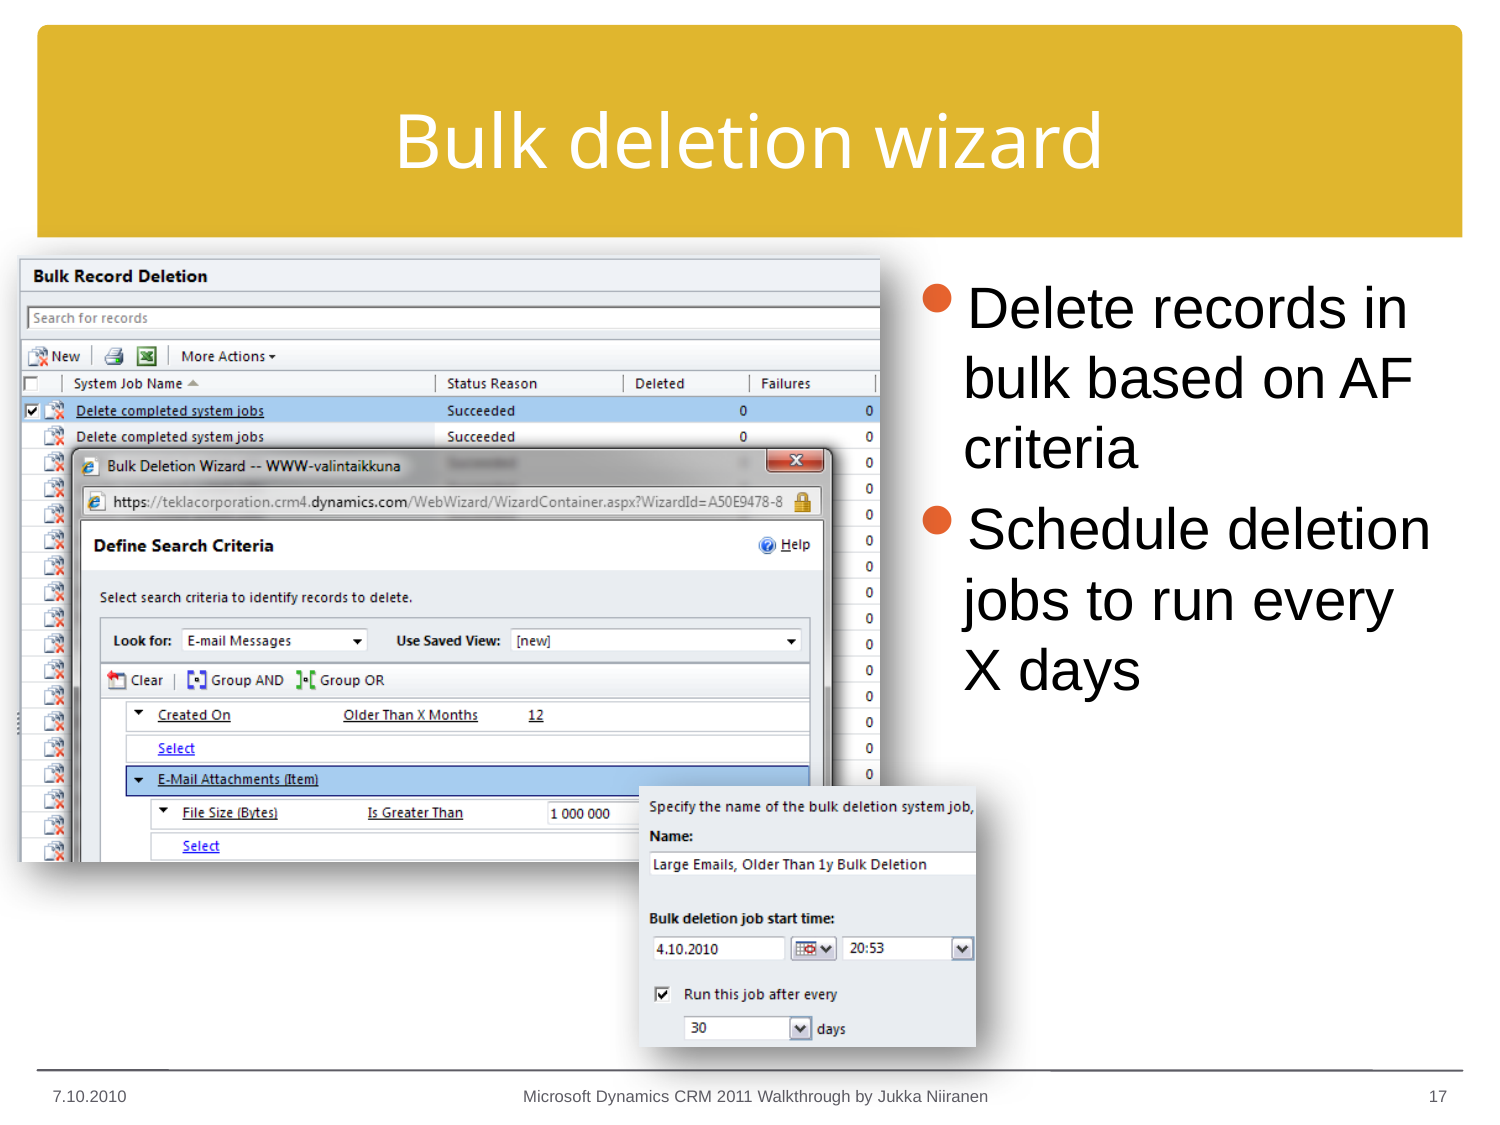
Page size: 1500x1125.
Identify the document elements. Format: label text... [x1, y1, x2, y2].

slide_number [37, 1069, 388, 1123]
list Delete records in bulk based on AF criteria Schedule deletion jobs to run every X days [919, 262, 1450, 1050]
picture [17, 255, 976, 1047]
footer Microsoft Dynamics CRM 2011 Walkthrough by Jukka Niiranen [474, 1069, 1038, 1123]
title Bulk deletion wizard [50, 45, 1450, 233]
slide_number 17 [1112, 1069, 1463, 1123]
